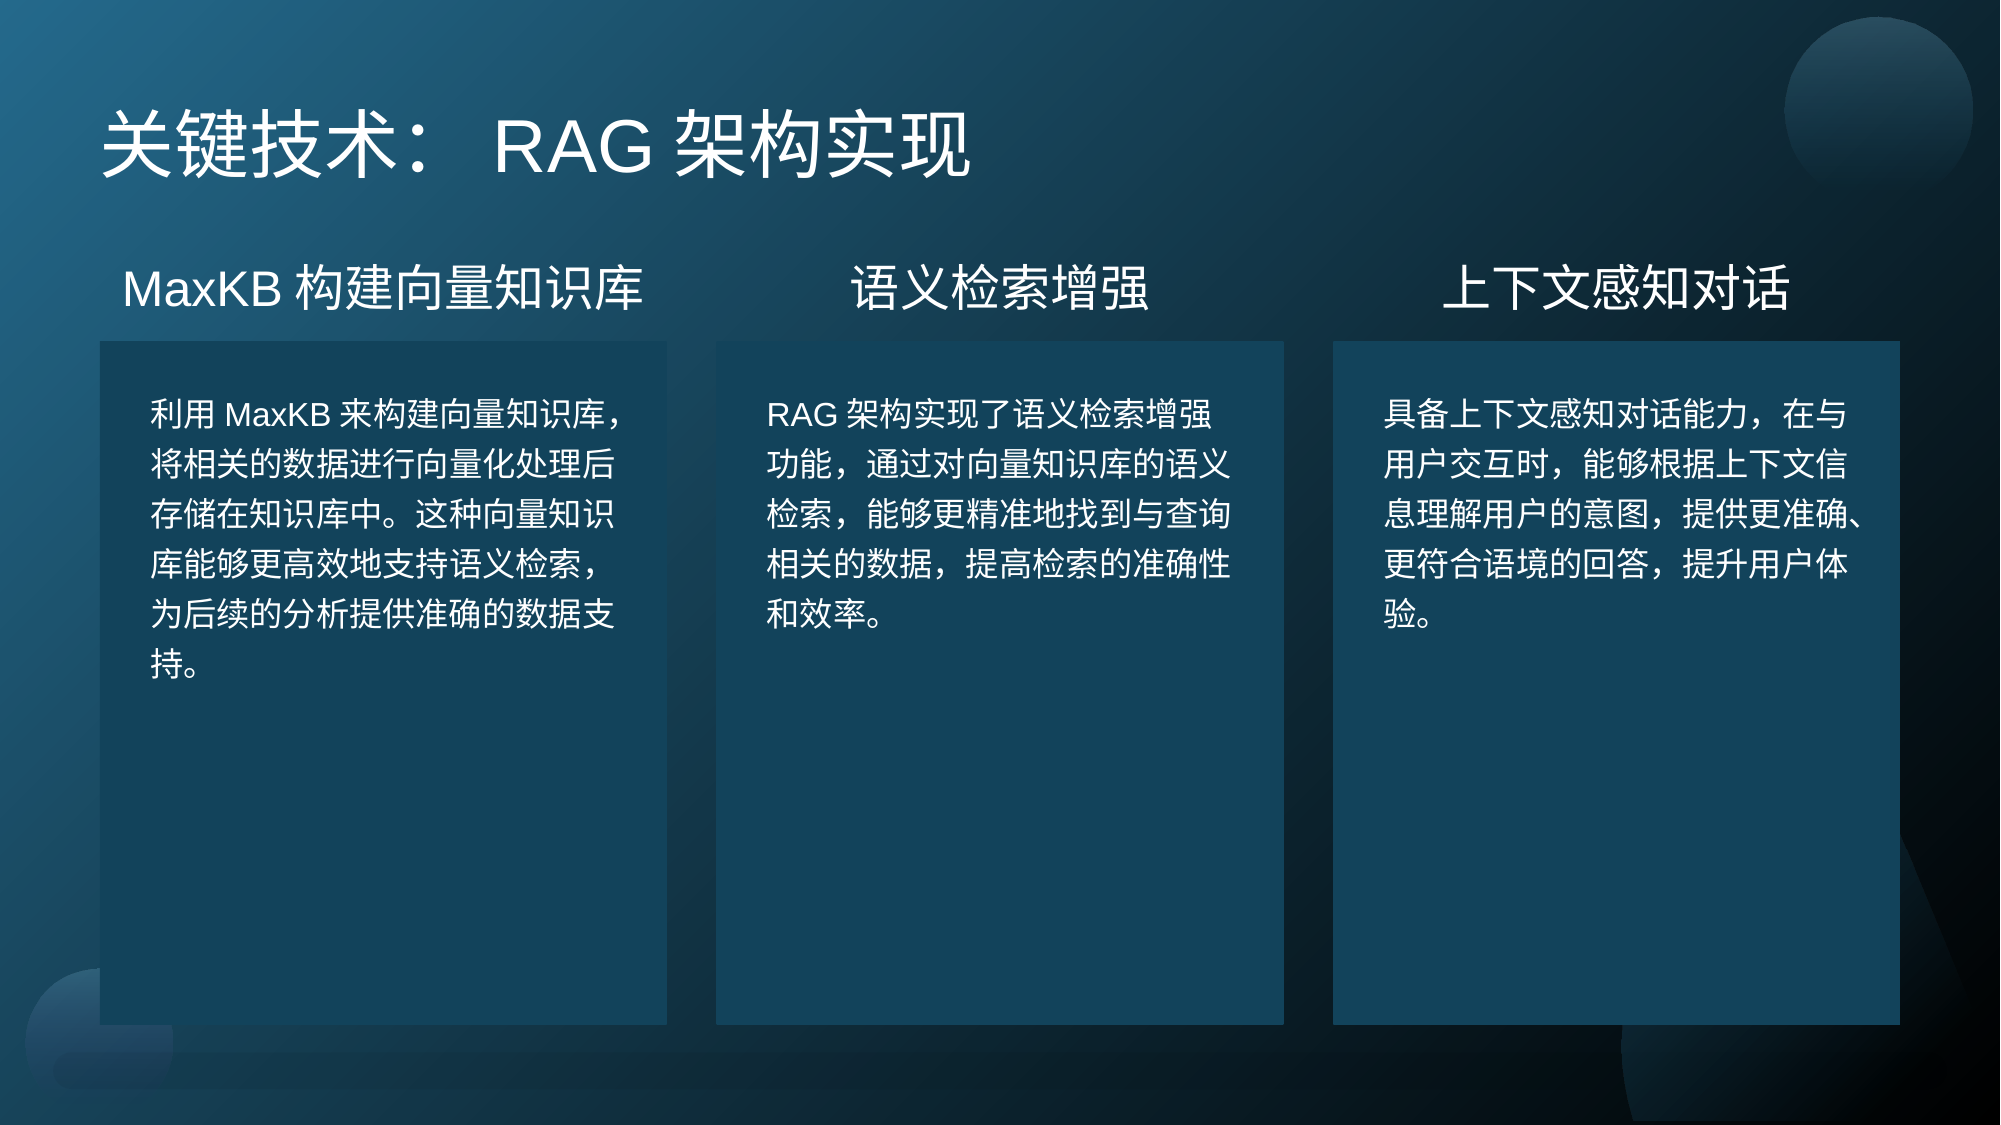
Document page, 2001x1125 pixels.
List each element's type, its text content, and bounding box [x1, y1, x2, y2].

list [99, 341, 667, 1025]
list 语义检索增强 [716, 249, 1284, 317]
list 上下文感知对话 [1333, 249, 1900, 317]
list 具备上下文感知对话能力，在与用户交互时，能够根据上下文信息理解用户的意图，提供更准确、更符合语境的回答，提升用户体验。 [1383, 383, 1850, 984]
list RAG架构实现了语义检索增强功能，通过对向量知识库的语义检索，能够更精准地找到与查询相关的数据，提高检索的准确性和效率。 [766, 383, 1234, 984]
list MaxKB构建向量知识库 [99, 249, 667, 317]
list 利用MaxKB来构建向量知识库，将相关的数据进行向量化处理后存储在知识库中。这种向量知识库能够更高效地支持语义检索，为后续的分析提供准确的数据支持。 [150, 383, 617, 984]
list [716, 341, 1284, 1025]
title 关键技术：RAG架构实现 [99, 87, 1900, 188]
list [1333, 341, 1900, 1025]
